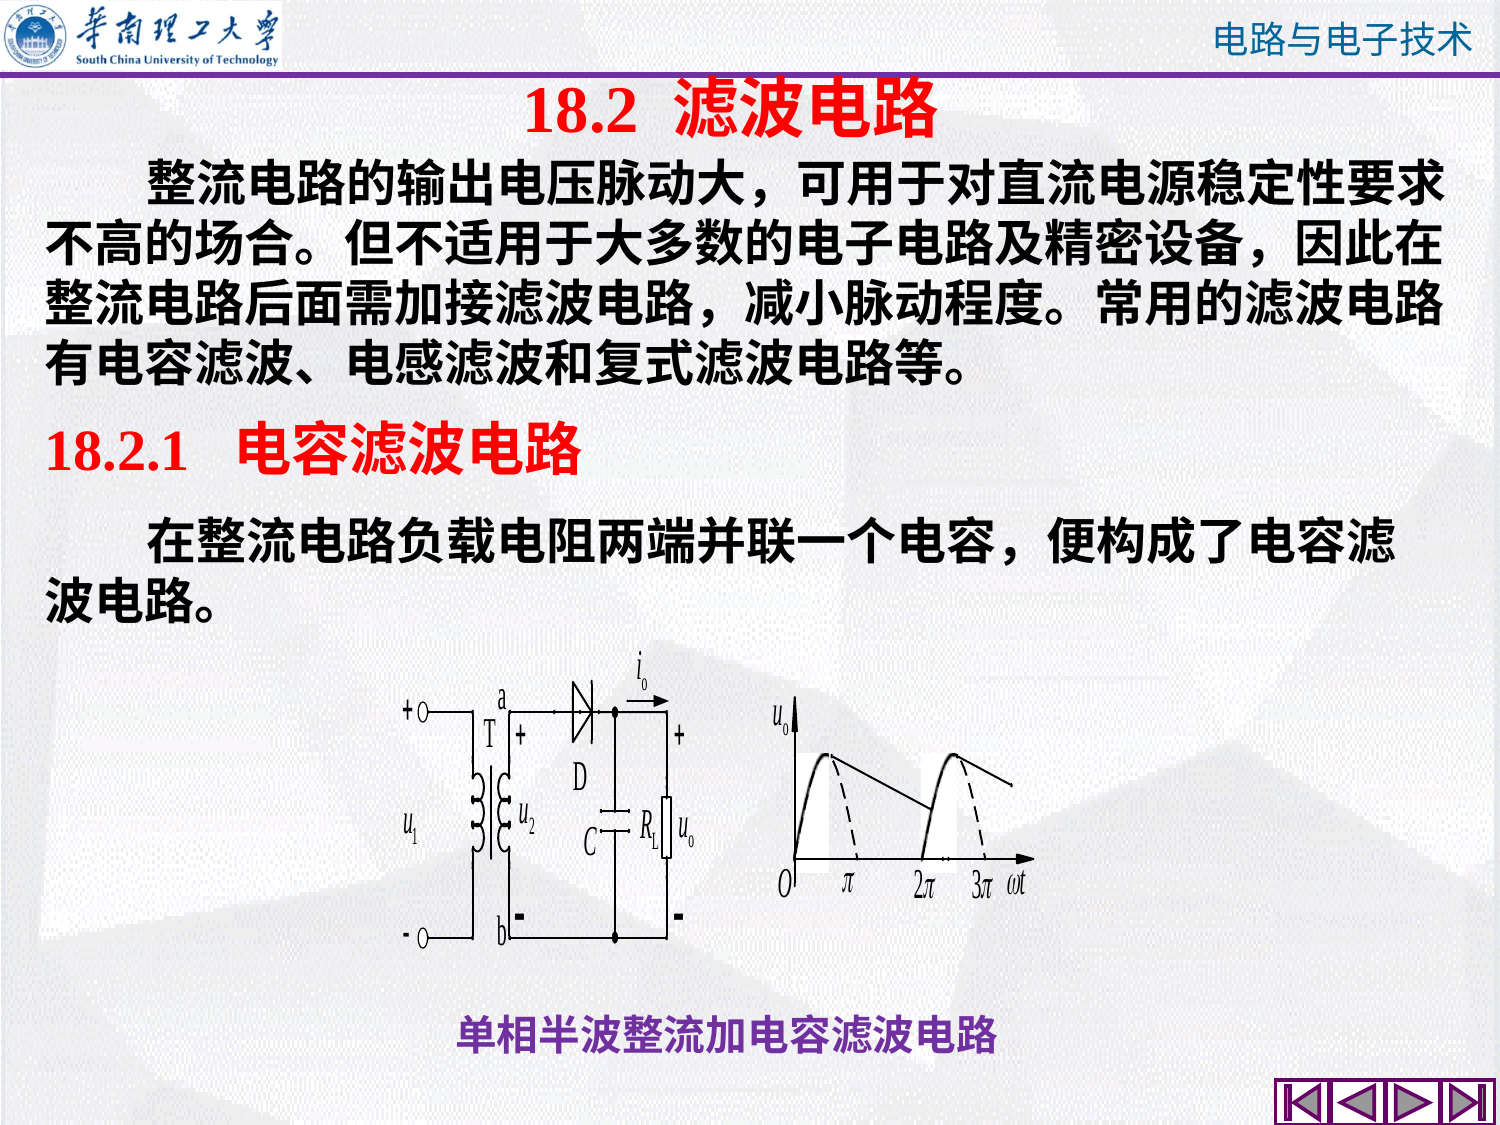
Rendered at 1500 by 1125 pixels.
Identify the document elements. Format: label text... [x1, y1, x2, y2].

text_box 18.2 滤波电路 [360, 64, 1117, 144]
picture [1, 78, 1500, 1125]
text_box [395, 630, 1038, 963]
text_box 单相半波整流加电容滤波电路 [395, 1000, 1058, 1066]
picture [1, 0, 1500, 72]
text_box 整流电路的输出电压脉动大，可用于对直流电源稳定性要求不高的场合。但不适用于大多数的电子电路及精密设备，因此在整流电路后面需加接滤波电路，减小脉动程度。常用的滤波电路有电容滤波、电感滤波和复式滤波电路等。 [29, 144, 1471, 399]
text_box 在整流电路负载电阻两端并联一个电容，便构成了电容滤波电路。 [29, 502, 1424, 638]
text_box 18.2.1 电容滤波电路 [29, 404, 656, 490]
